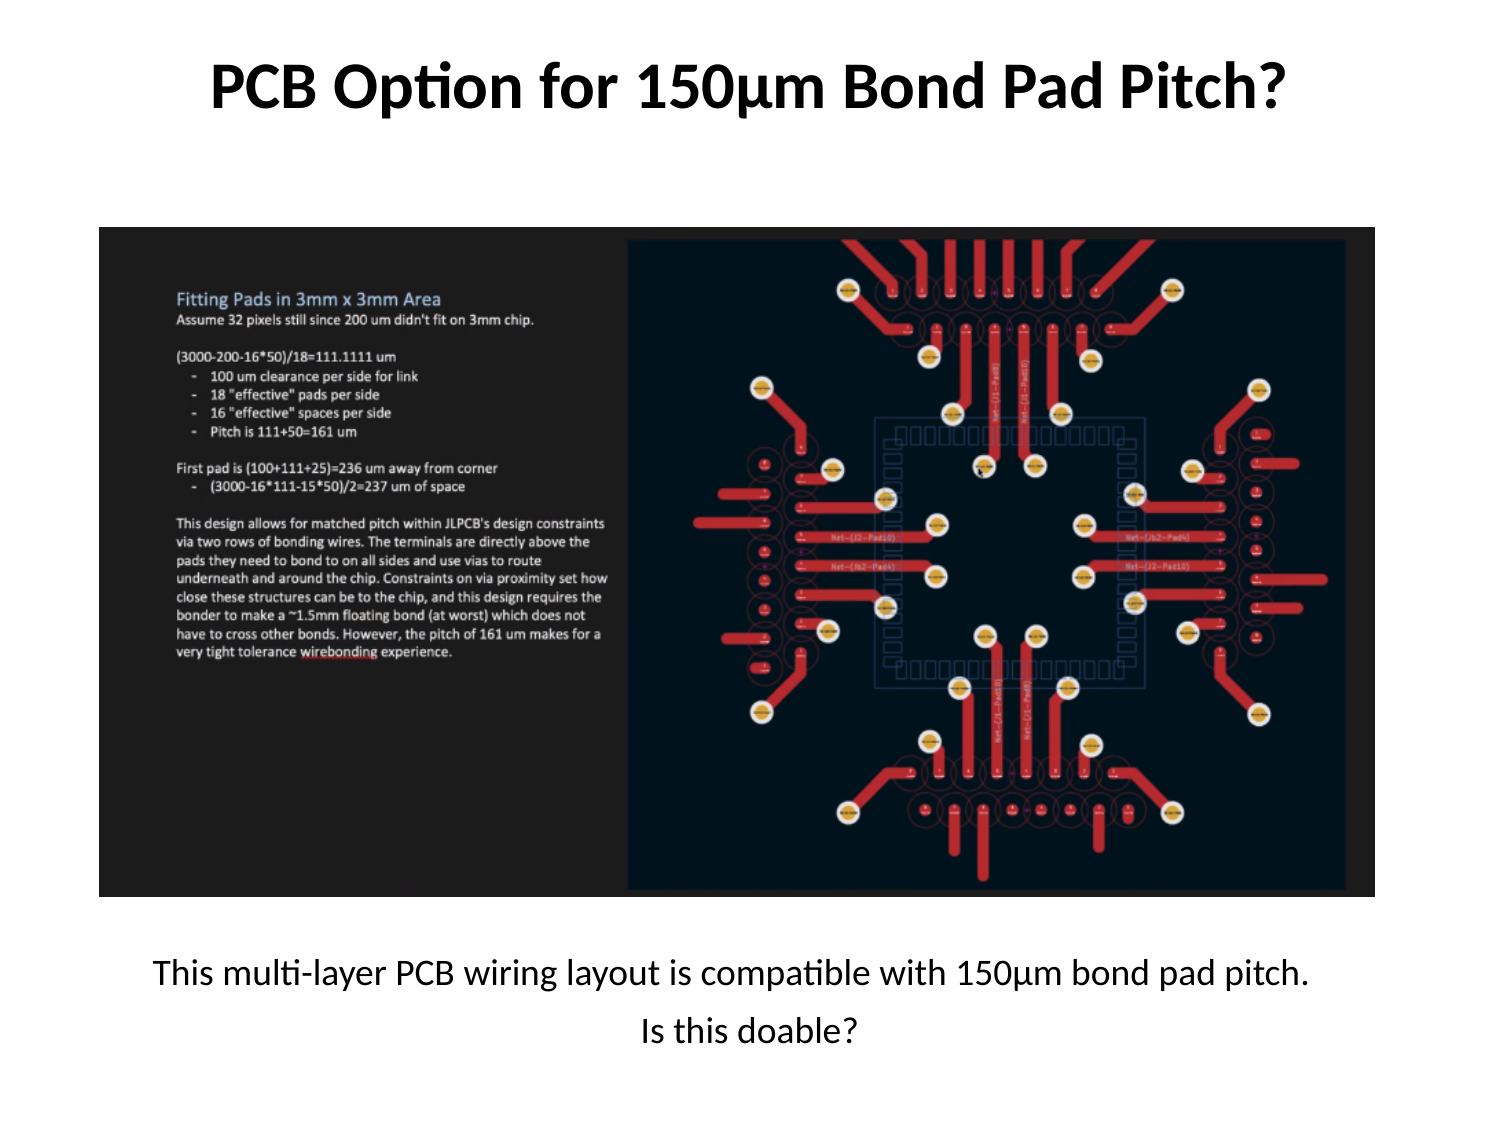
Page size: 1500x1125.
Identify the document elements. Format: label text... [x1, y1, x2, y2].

text_box PCB Option for 150µm Bond Pad Pitch? [75, 34, 1425, 130]
picture [99, 227, 1375, 897]
text_box This multi-layer PCB wiring layout is compatible with 150µm bond pad pitch. Is this doable? [137, 941, 1363, 1059]
